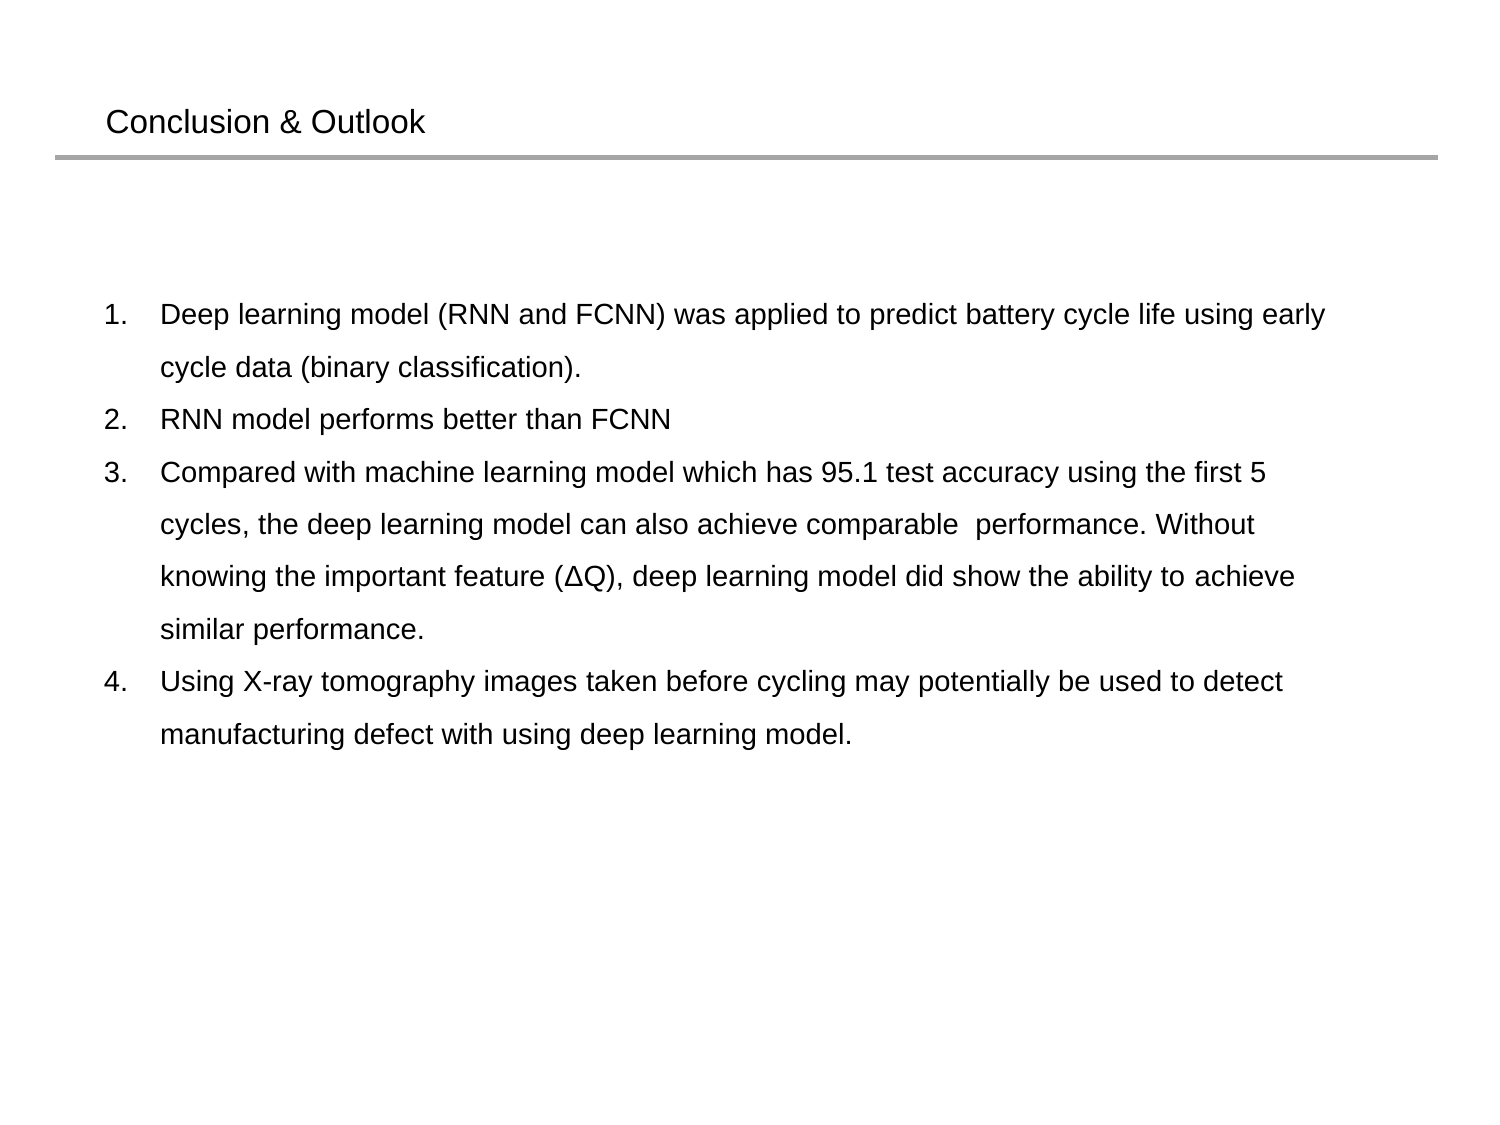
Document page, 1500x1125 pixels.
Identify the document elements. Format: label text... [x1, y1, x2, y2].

text_box Conclusion & Outlook [90, 72, 441, 148]
text_box Deep learning model (RNN and FCNN) was applied to predict battery cycle life using early cycle data (binary classification). RNN model performs better than FCNN Compared with machine learning model which has 95.1 test accuracy using the first 5 cycles, the deep learning model can also achieve comparable performance. Without knowing the important feature (ΔQ), deep learning model did show the ability to achieve similar performance. Using X-ray tomography images taken before cycling may potentially be used to detect manufacturing defect with using deep learning model. [89, 270, 1361, 915]
